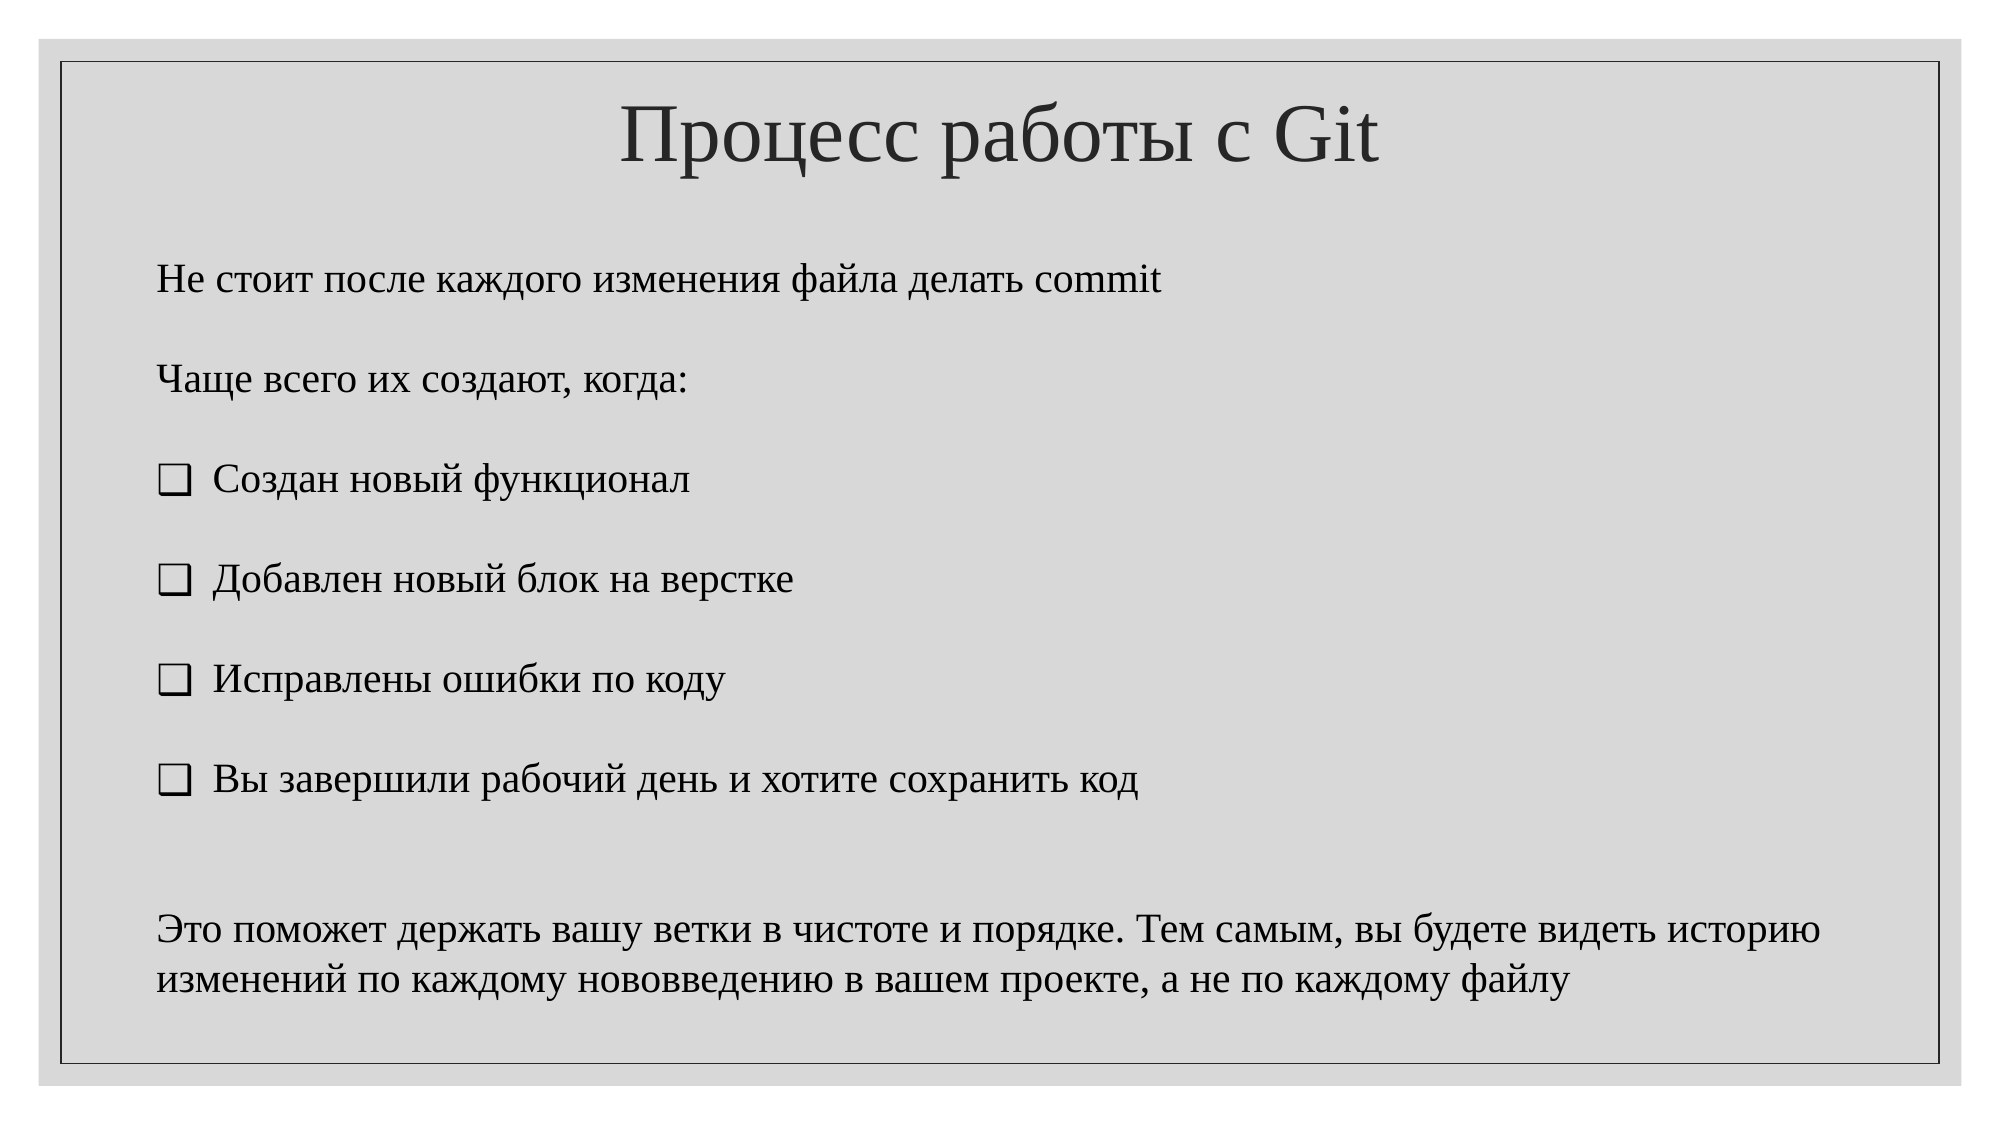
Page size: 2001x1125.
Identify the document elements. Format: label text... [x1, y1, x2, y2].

text_box Не стоит после каждого изменения файла делать commit Чаще всего их создают, когда: Создан новый функционал Добавлен новый блок на верстке Исправлены ошибки по коду Вы завершили рабочий день и хотите сохранить код Это поможет держать вашу ветки в чистоте и порядке. Тем самым, вы будете видеть историю изменений по каждому нововведению в вашем проекте, а не по каждому файлу [141, 243, 1859, 1009]
title Процесс работы с Git [174, 71, 1825, 243]
